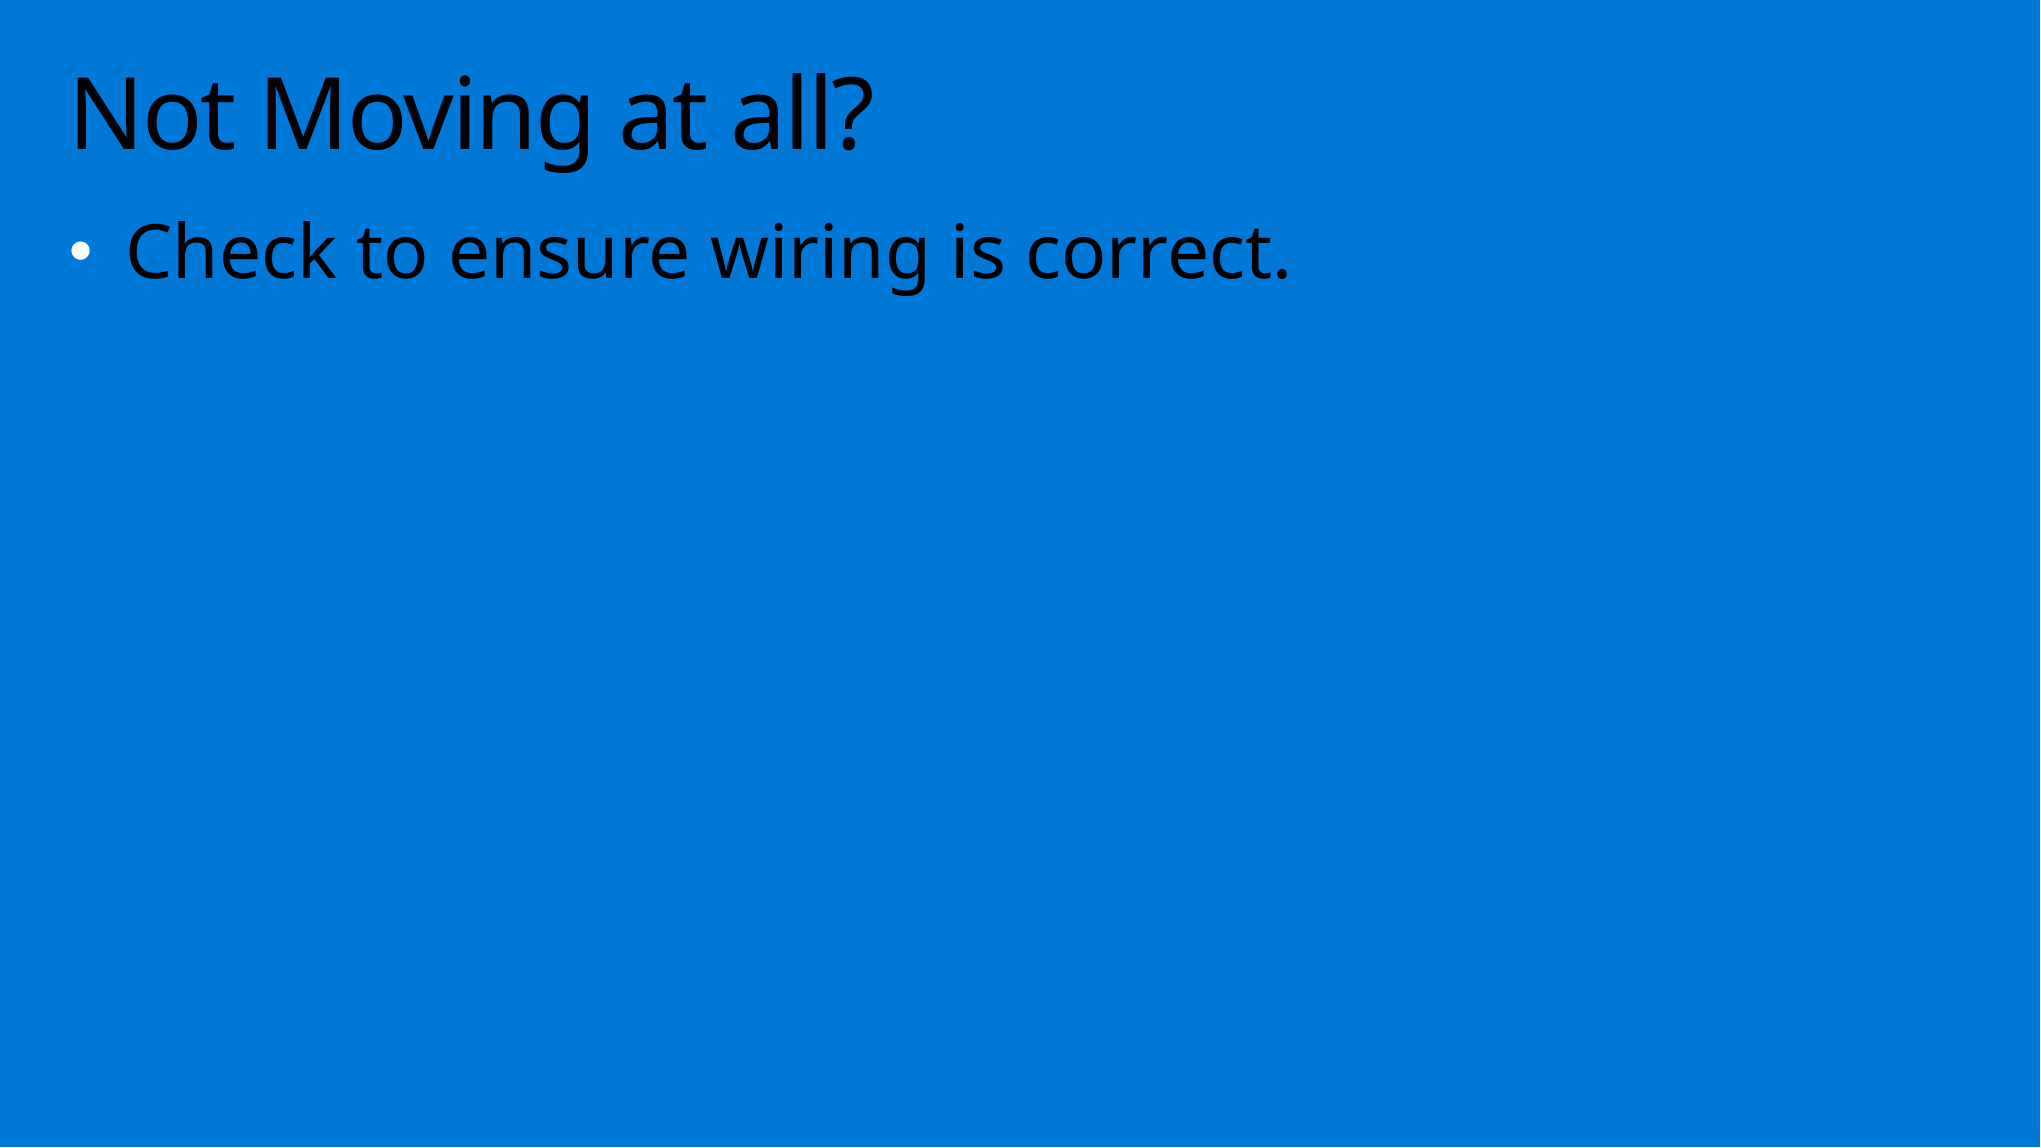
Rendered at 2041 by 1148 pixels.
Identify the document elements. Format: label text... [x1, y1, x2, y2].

list Check to ensure wiring is correct. [45, 199, 1996, 311]
title Not Moving at all? [45, 48, 1996, 199]
